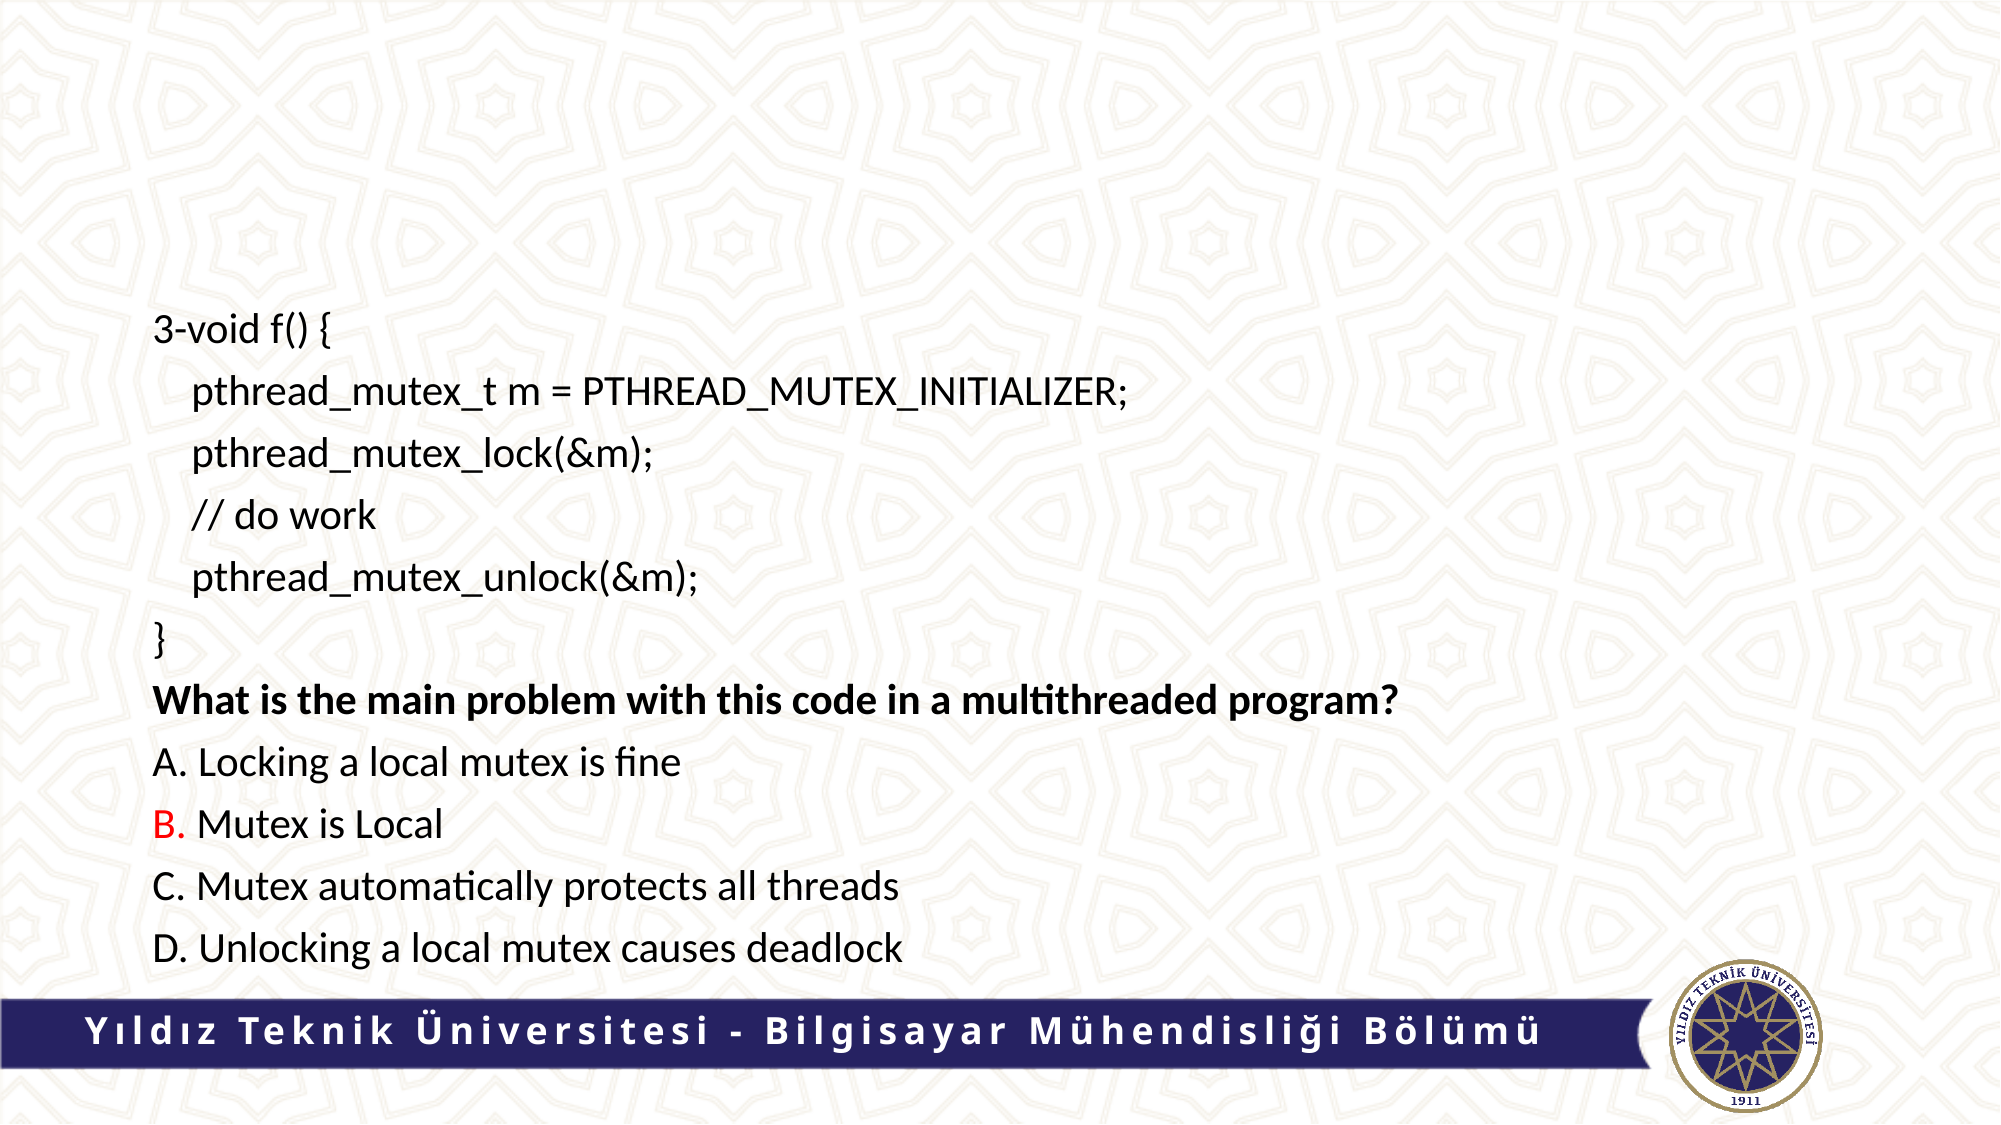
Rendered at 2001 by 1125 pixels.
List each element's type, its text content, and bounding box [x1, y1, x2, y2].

footer Yıldız Teknik Üniversitesi - Bilgisayar Mühendisliği Bölümü [0, 997, 1628, 1069]
list 3-void f() { pthread_mutex_t m = PTHREAD_MUTEX_INITIALIZER; pthread_mutex_lock(&m); // do work pthread_mutex_unlock(&m); } What is the main problem with this code in a multithreaded program? A. Locking a local mutex is fine B. Mutex is Local C. Mutex automatically protects all threads D. Unlocking a local mutex causes deadlock [137, 299, 1863, 982]
picture [0, 0, 2000, 1125]
